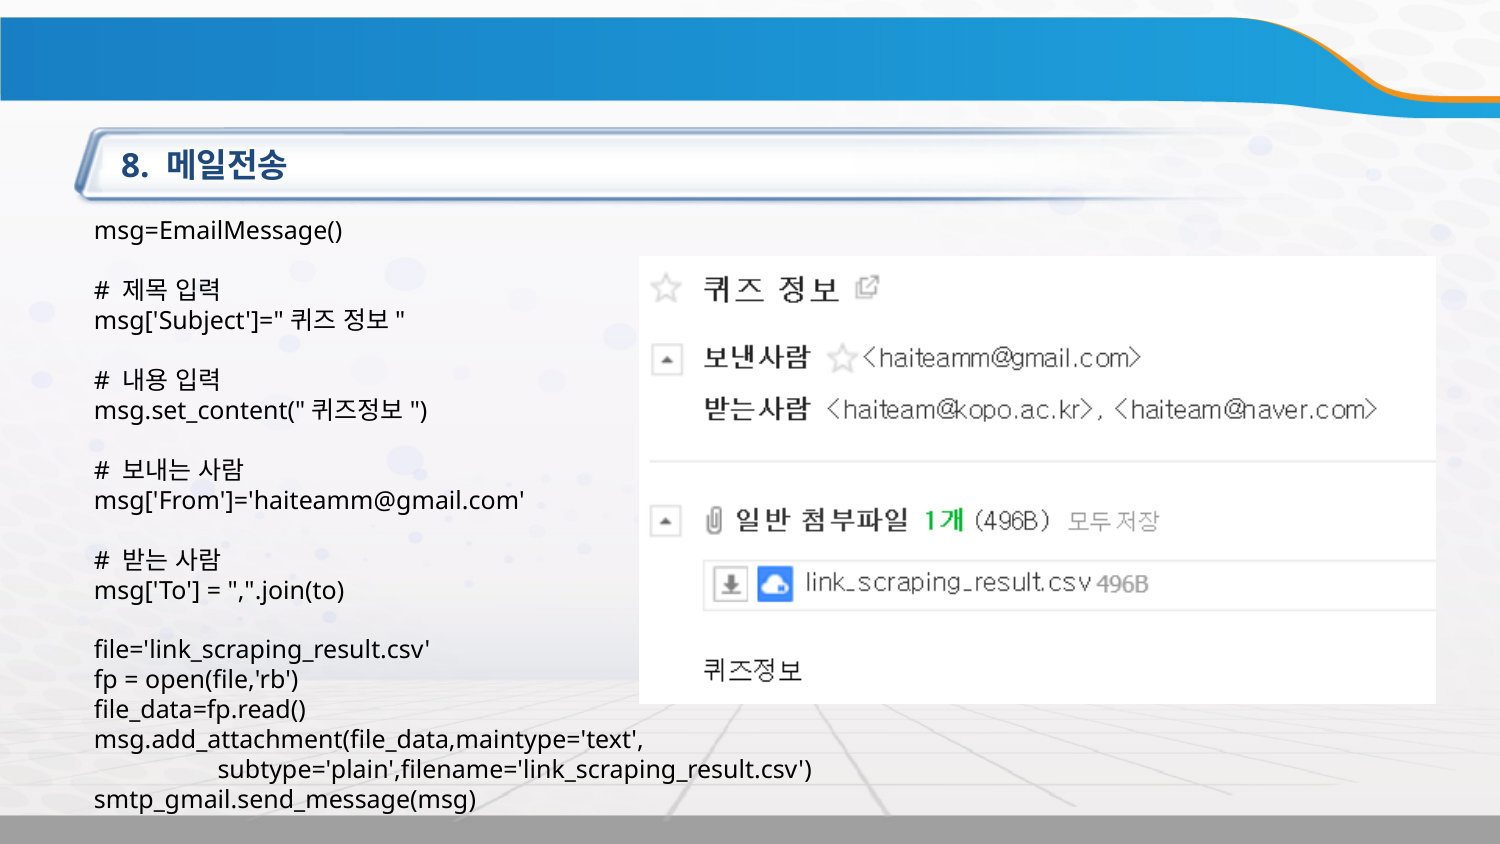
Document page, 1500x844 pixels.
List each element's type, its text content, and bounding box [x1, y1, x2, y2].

picture [0, 0, 1500, 844]
text_box msg=EmailMessage() # 제목 입력 msg['Subject']="퀴즈 정보" # 내용 입력 msg.set_content("퀴즈정보") # 보내는 사람 msg['From']='haiteamm@gmail.com' # 받는 사람 msg['To'] = ",".join(to) file='link_scraping_result.csv' fp = open(file,'rb') file_data=fp.read() msg.add_attachment(file_data,maintype='text', subtype='plain',filename='link_scraping_result.csv') smtp_gmail.send_message(msg) [79, 216, 1199, 822]
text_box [74, 126, 1289, 208]
text_box 2. Selenium 활용 데이터 스크랩 [29, 0, 1175, 103]
